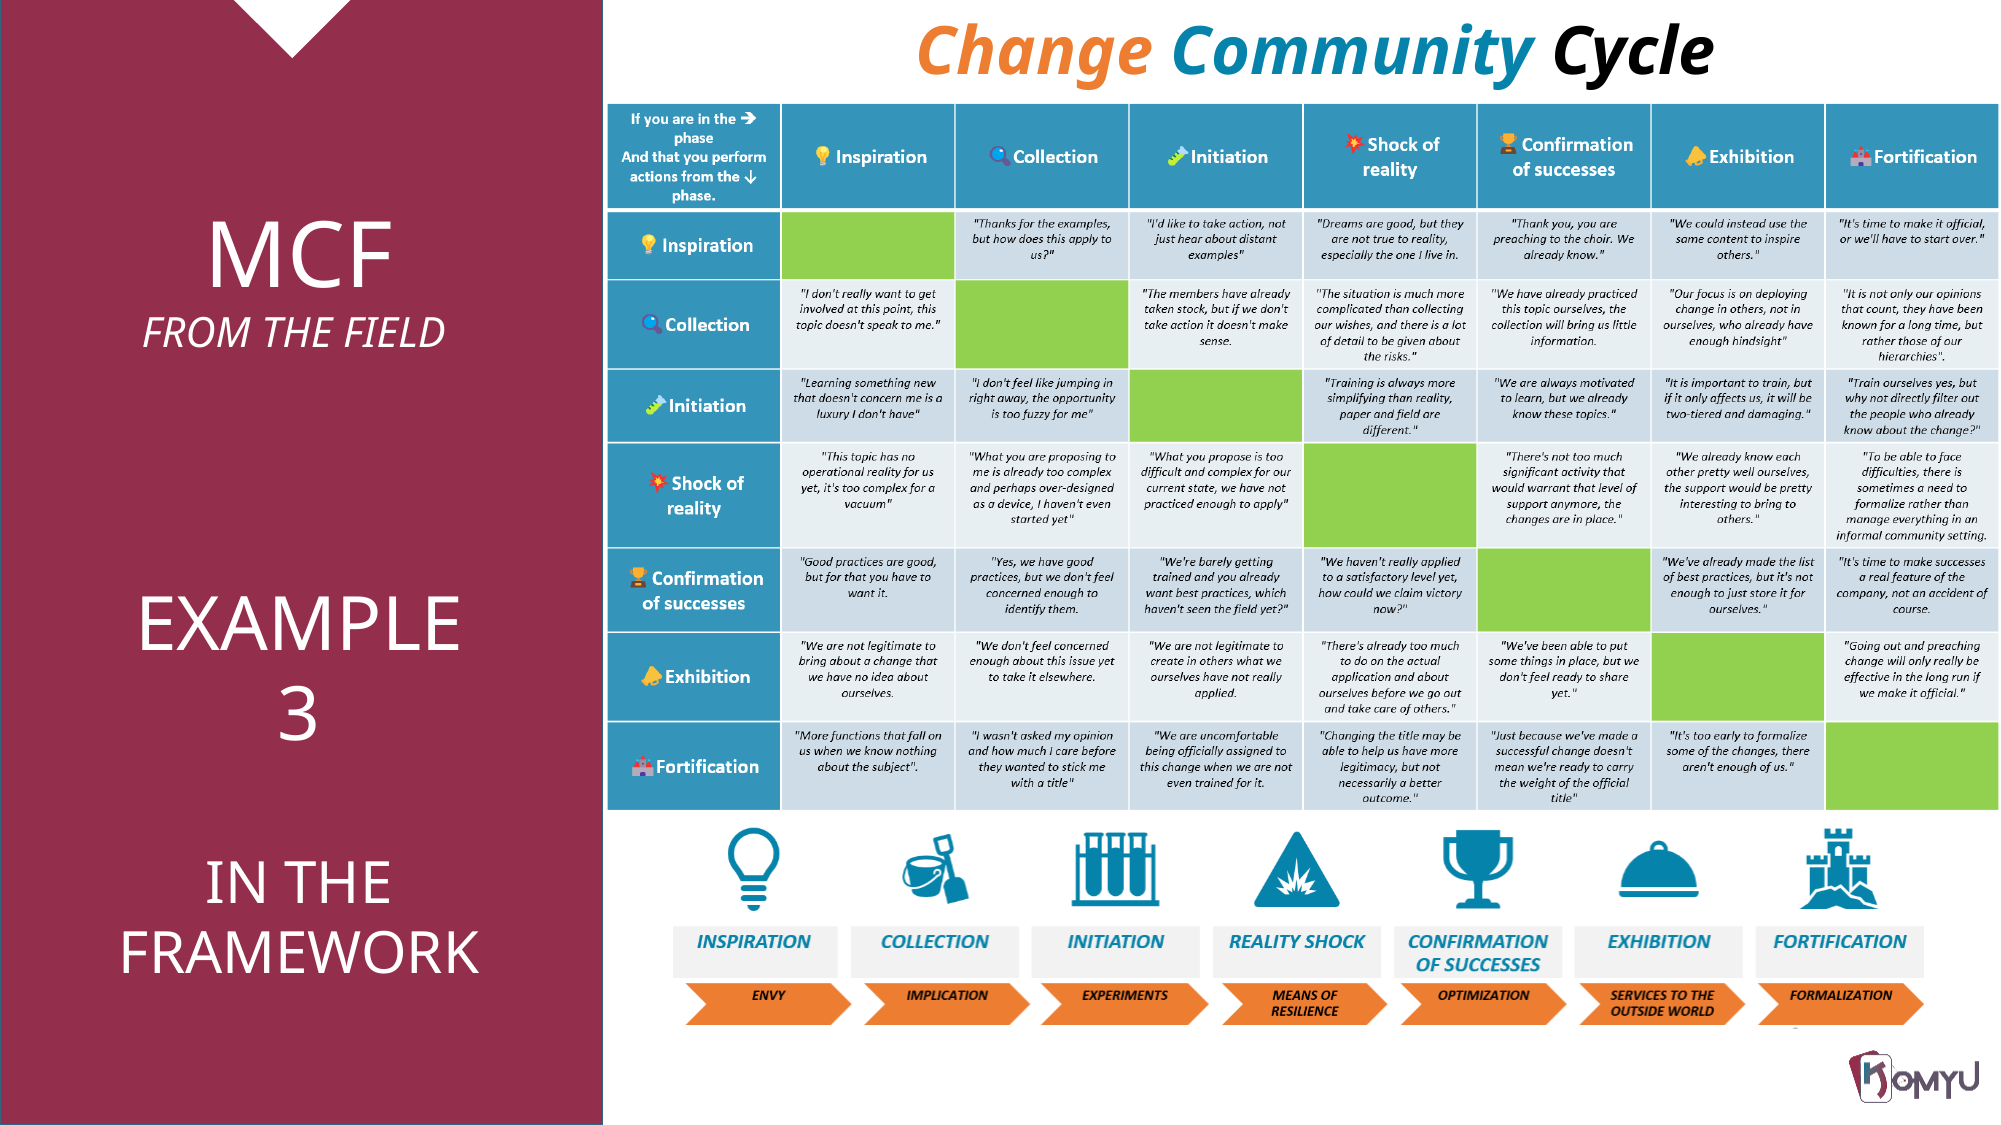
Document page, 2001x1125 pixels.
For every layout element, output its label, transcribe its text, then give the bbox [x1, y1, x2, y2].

title MCF from the field EXAMPLE 3 In the framework [95, 188, 504, 1036]
picture [673, 823, 1932, 1030]
picture [1845, 1046, 1984, 1109]
text_box Change Community Cycle [315, 0, 2000, 95]
picture [605, 95, 2000, 810]
